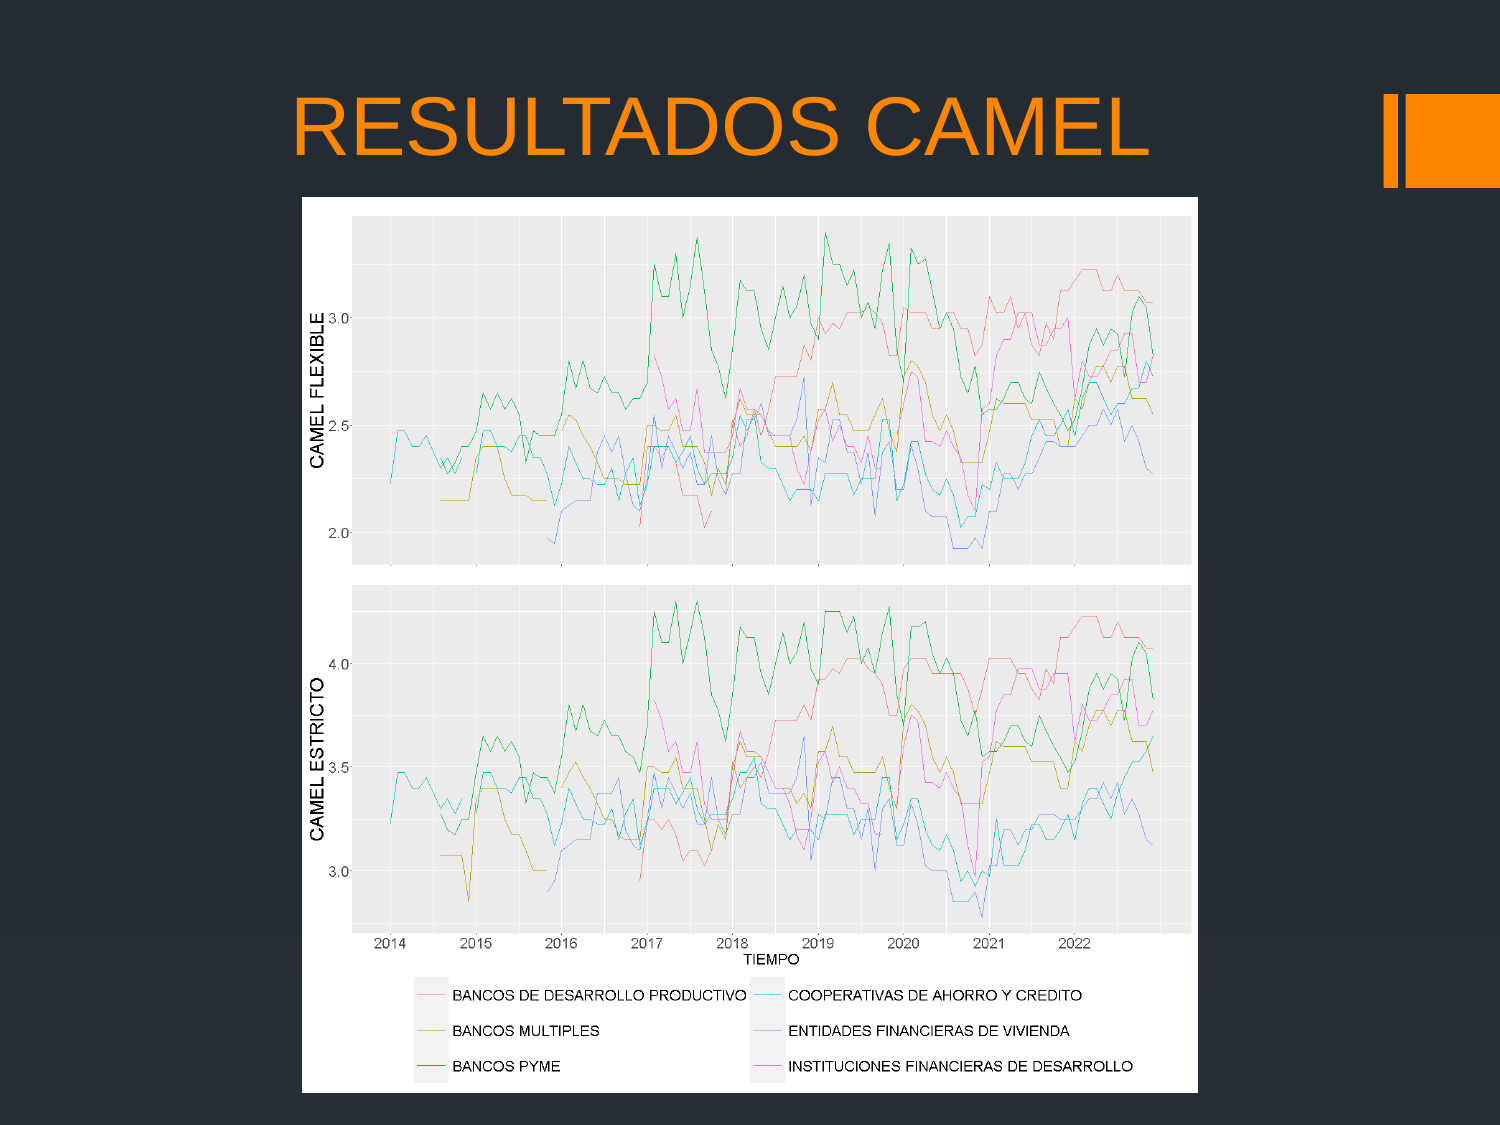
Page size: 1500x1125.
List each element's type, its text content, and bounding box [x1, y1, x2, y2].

title RESULTADOS CAMEL [63, 61, 1379, 181]
picture [302, 197, 1198, 1093]
